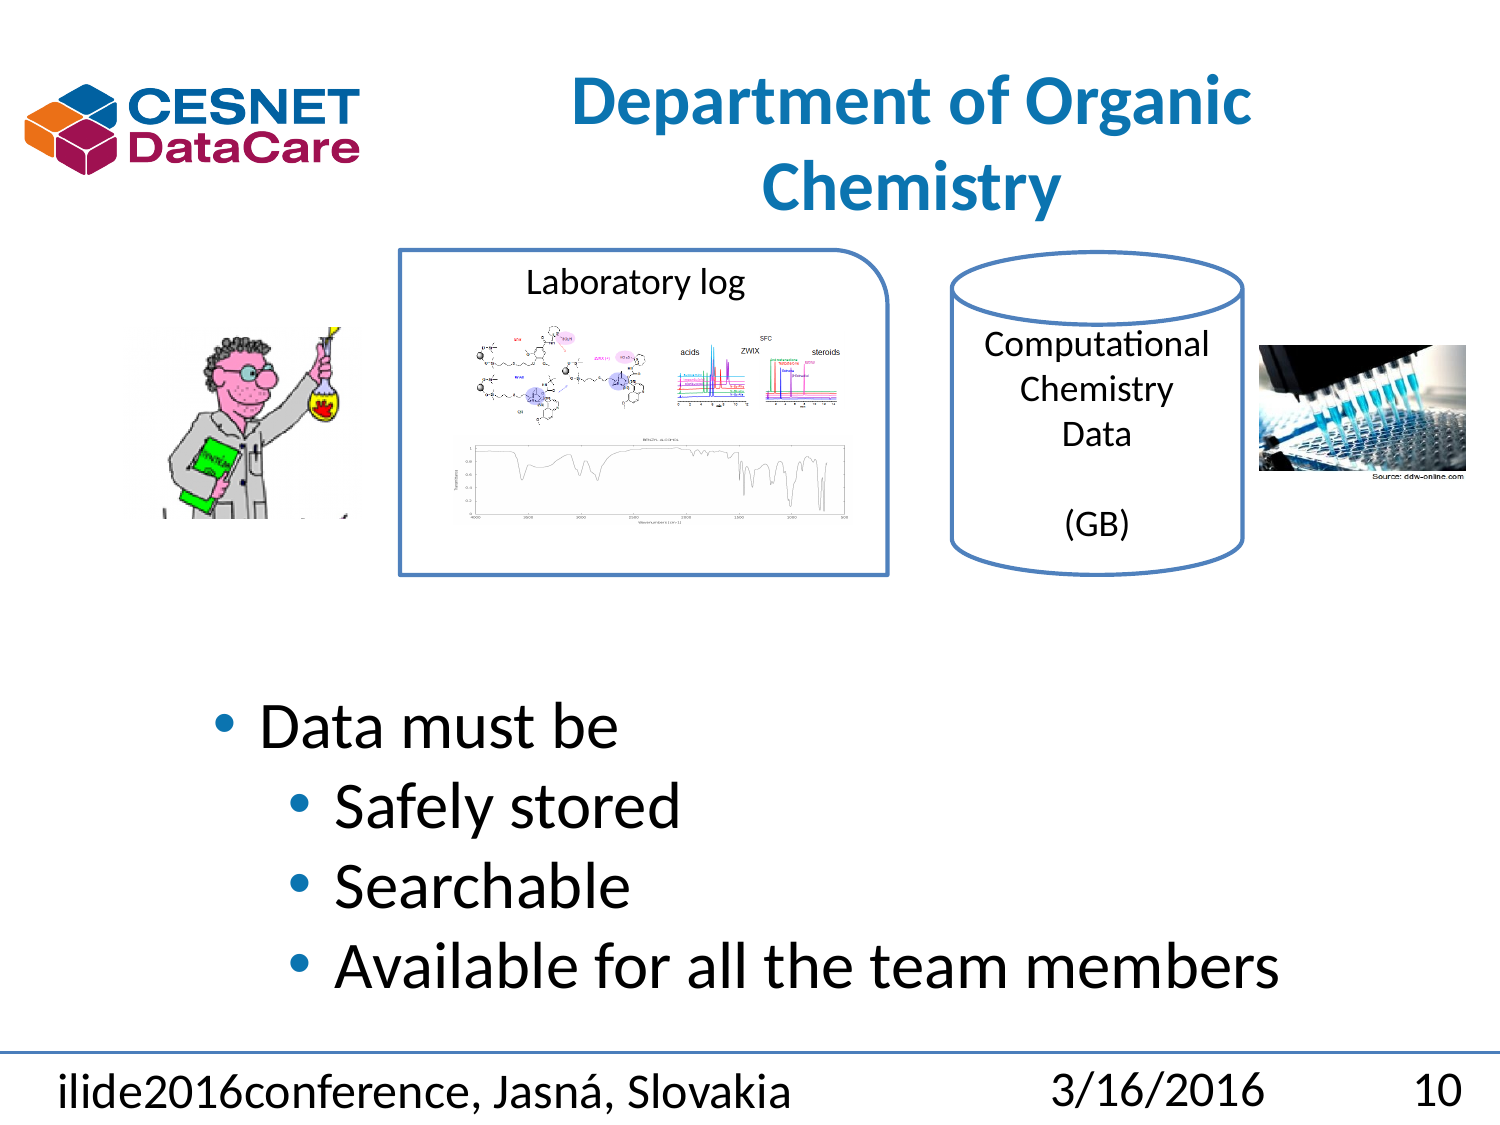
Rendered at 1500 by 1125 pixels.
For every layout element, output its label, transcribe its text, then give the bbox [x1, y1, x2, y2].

title Department of Organic Chemistry [399, 45, 1425, 233]
text_box Data must be Safely stored Searchable Available for all the team members [123, 674, 1466, 1010]
text_box Laboratory log [397, 247, 890, 578]
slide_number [1015, 1060, 1300, 1123]
picture [122, 326, 362, 520]
footer ilide2016conference, Jasná, Slovakia [0, 1059, 850, 1125]
picture [1259, 345, 1467, 482]
text_box Computational Chemistry Data (GB) [949, 249, 1245, 577]
text_box [955, 255, 1240, 322]
picture [24, 83, 360, 176]
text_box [453, 324, 853, 526]
text_box [850, 1060, 1500, 1125]
slide_number 10 [1374, 1057, 1500, 1123]
